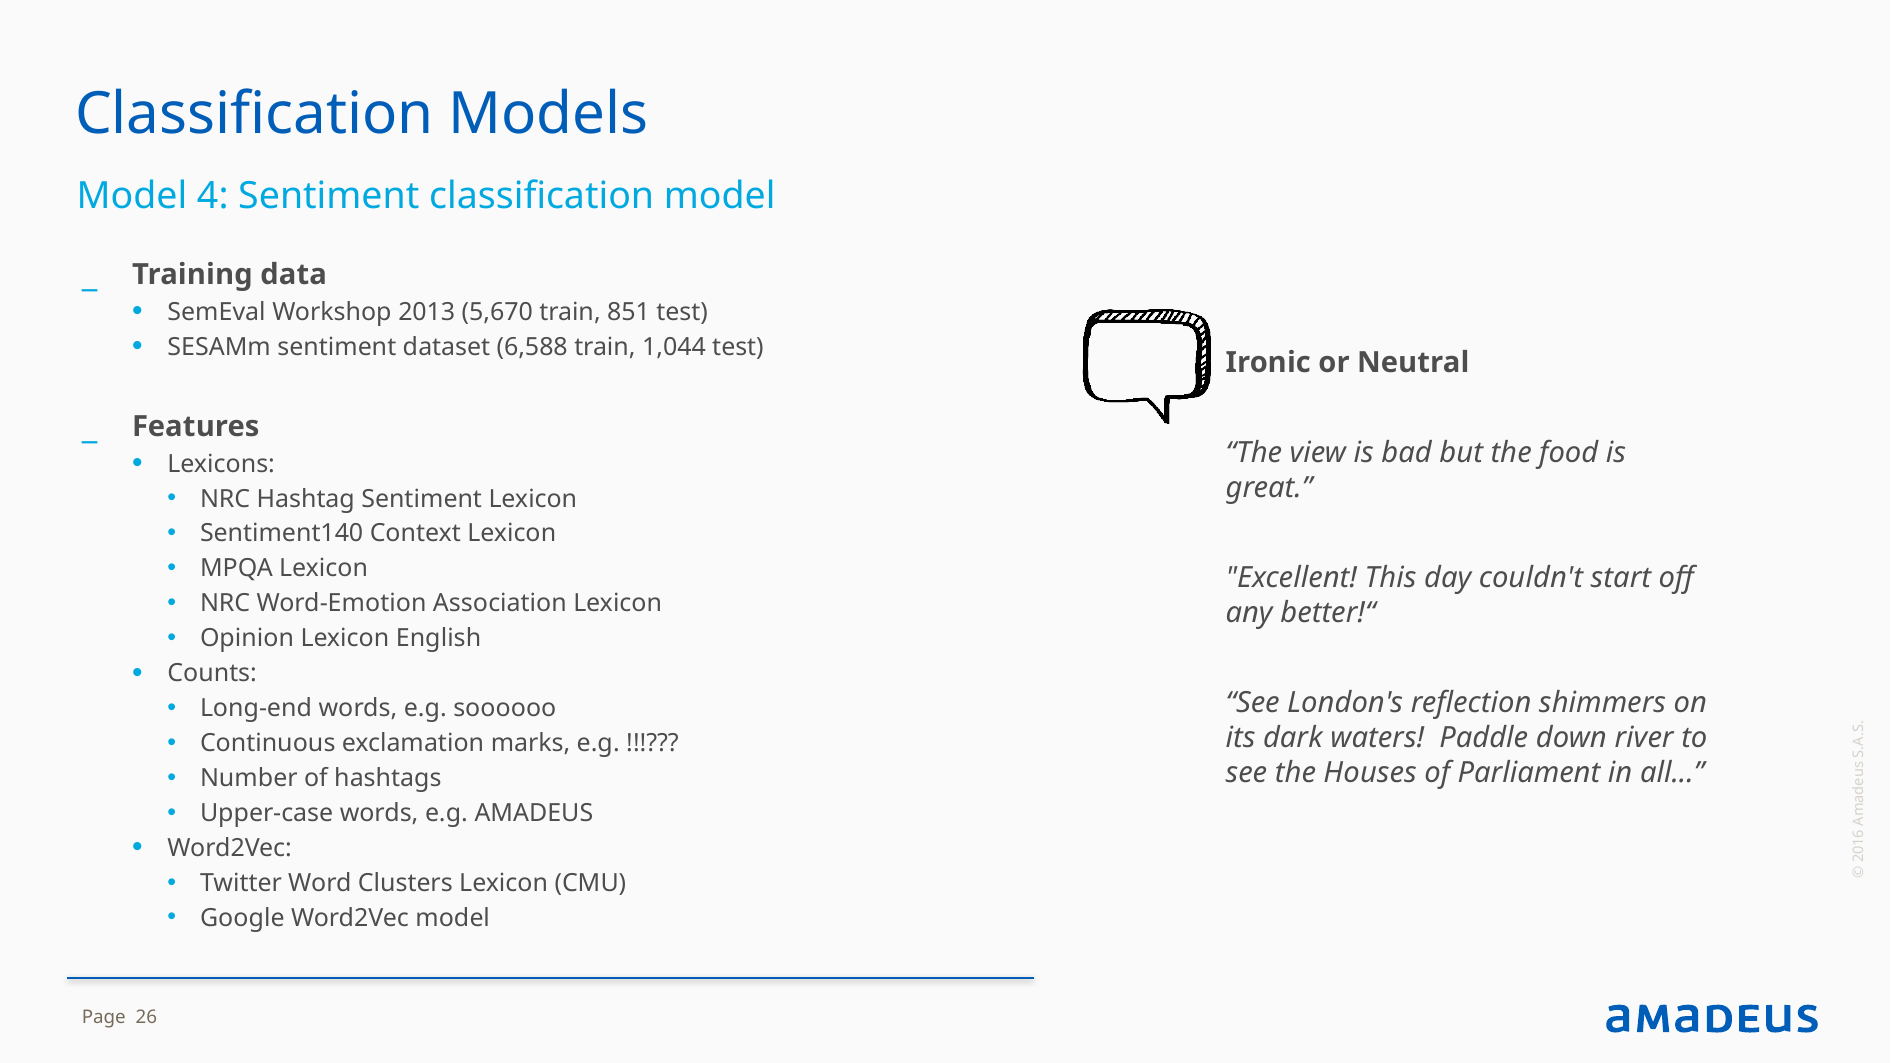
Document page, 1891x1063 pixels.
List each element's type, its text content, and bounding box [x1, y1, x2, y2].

text_box Ironic or Neutral “The view is bad but the food is great.” "Excellent! This day couldn't start off any better!“ “See London's reflection shimmers on its dark waters! Paddle down river to see the Houses of Parliament in all...” [1210, 336, 1725, 796]
footer © 2016 Amadeus S.A.S. [1830, 247, 1887, 932]
title Classification Models [66, 67, 1719, 163]
picture [1077, 308, 1211, 425]
list Training data SemEval Workshop 2013 (5,670 train, 851 test) SESAMm sentiment dataset (6,588 train, 1,044 test) Features Lexicons: NRC Hashtag Sentiment Lexicon Sentiment140 Context Lexicon MPQA Lexicon NRC Word-Emotion Association Lexicon Opinion Lexicon English Counts: Long-end words, e.g. soooooo Continuous exclamation marks, e.g. !!!??? Number of hashtags Upper-case words, e.g. AMADEUS Word2Vec: Twitter Word Clusters Lexicon (CMU) Google Word2Vec model [66, 248, 969, 950]
list Model 4: Sentiment classification model [66, 163, 1720, 231]
